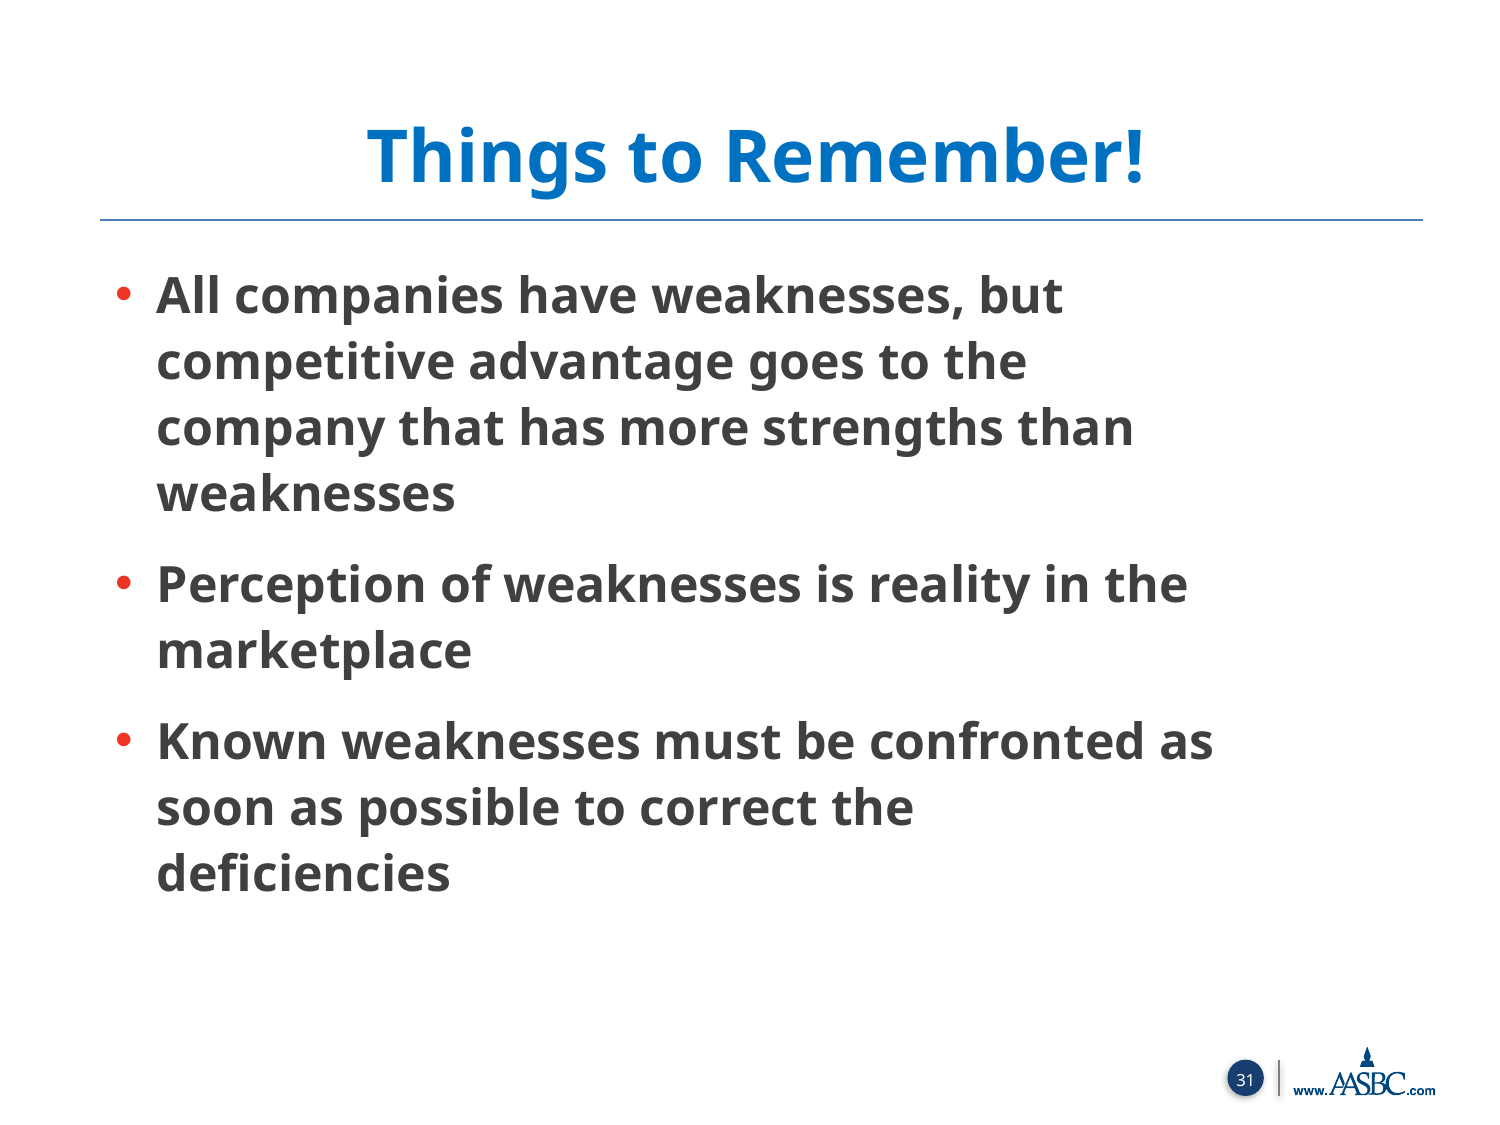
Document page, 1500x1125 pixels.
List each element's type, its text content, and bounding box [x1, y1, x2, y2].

text_box All companies have weaknesses, but competitive advantage goes to the company that has more strengths than weaknesses Perception of weaknesses is reality in the marketplace Known weaknesses must be confronted as soon as possible to correct the deficiencies [100, 256, 1235, 935]
text_box Things to Remember! [88, 101, 1424, 256]
